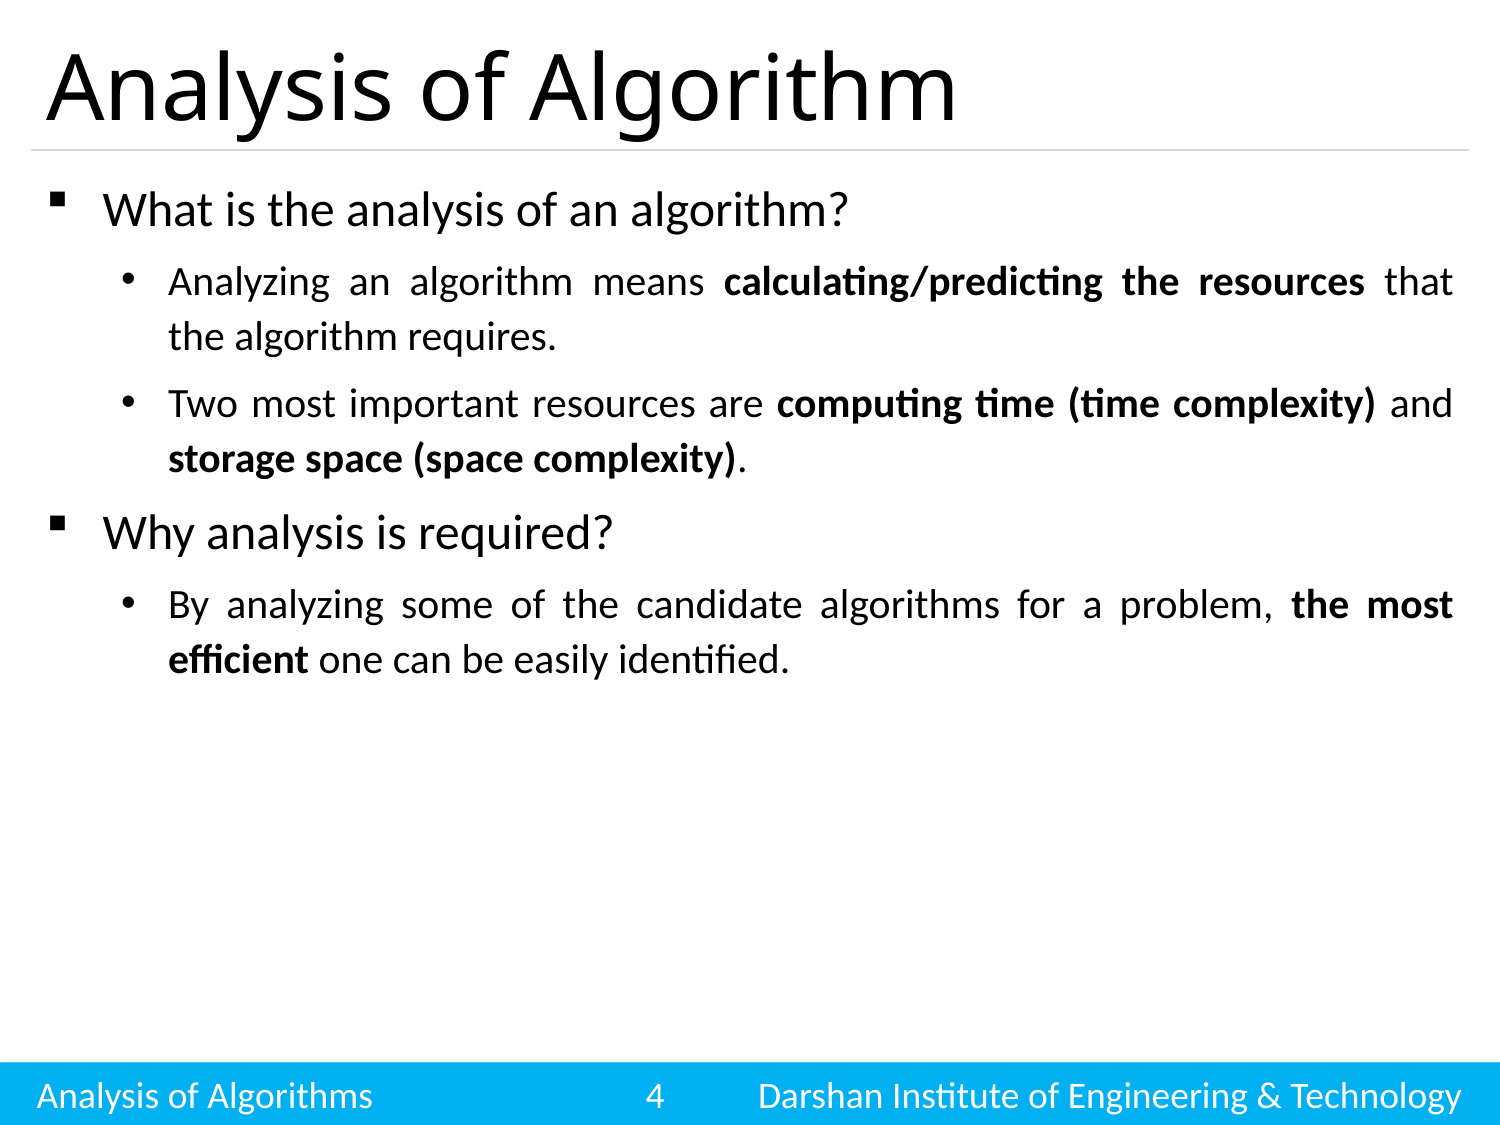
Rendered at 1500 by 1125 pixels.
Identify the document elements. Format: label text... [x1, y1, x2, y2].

title Analysis of Algorithm [31, 17, 1469, 150]
list What is the analysis of an algorithm? Analyzing an algorithm means calculating/predicting the resources that the algorithm requires. Two most important resources are computing time (time complexity) and storage space (space complexity). Why analysis is required? By analyzing some of the candidate algorithms for a problem, the most efficient one can be easily identified. [31, 162, 1469, 1038]
